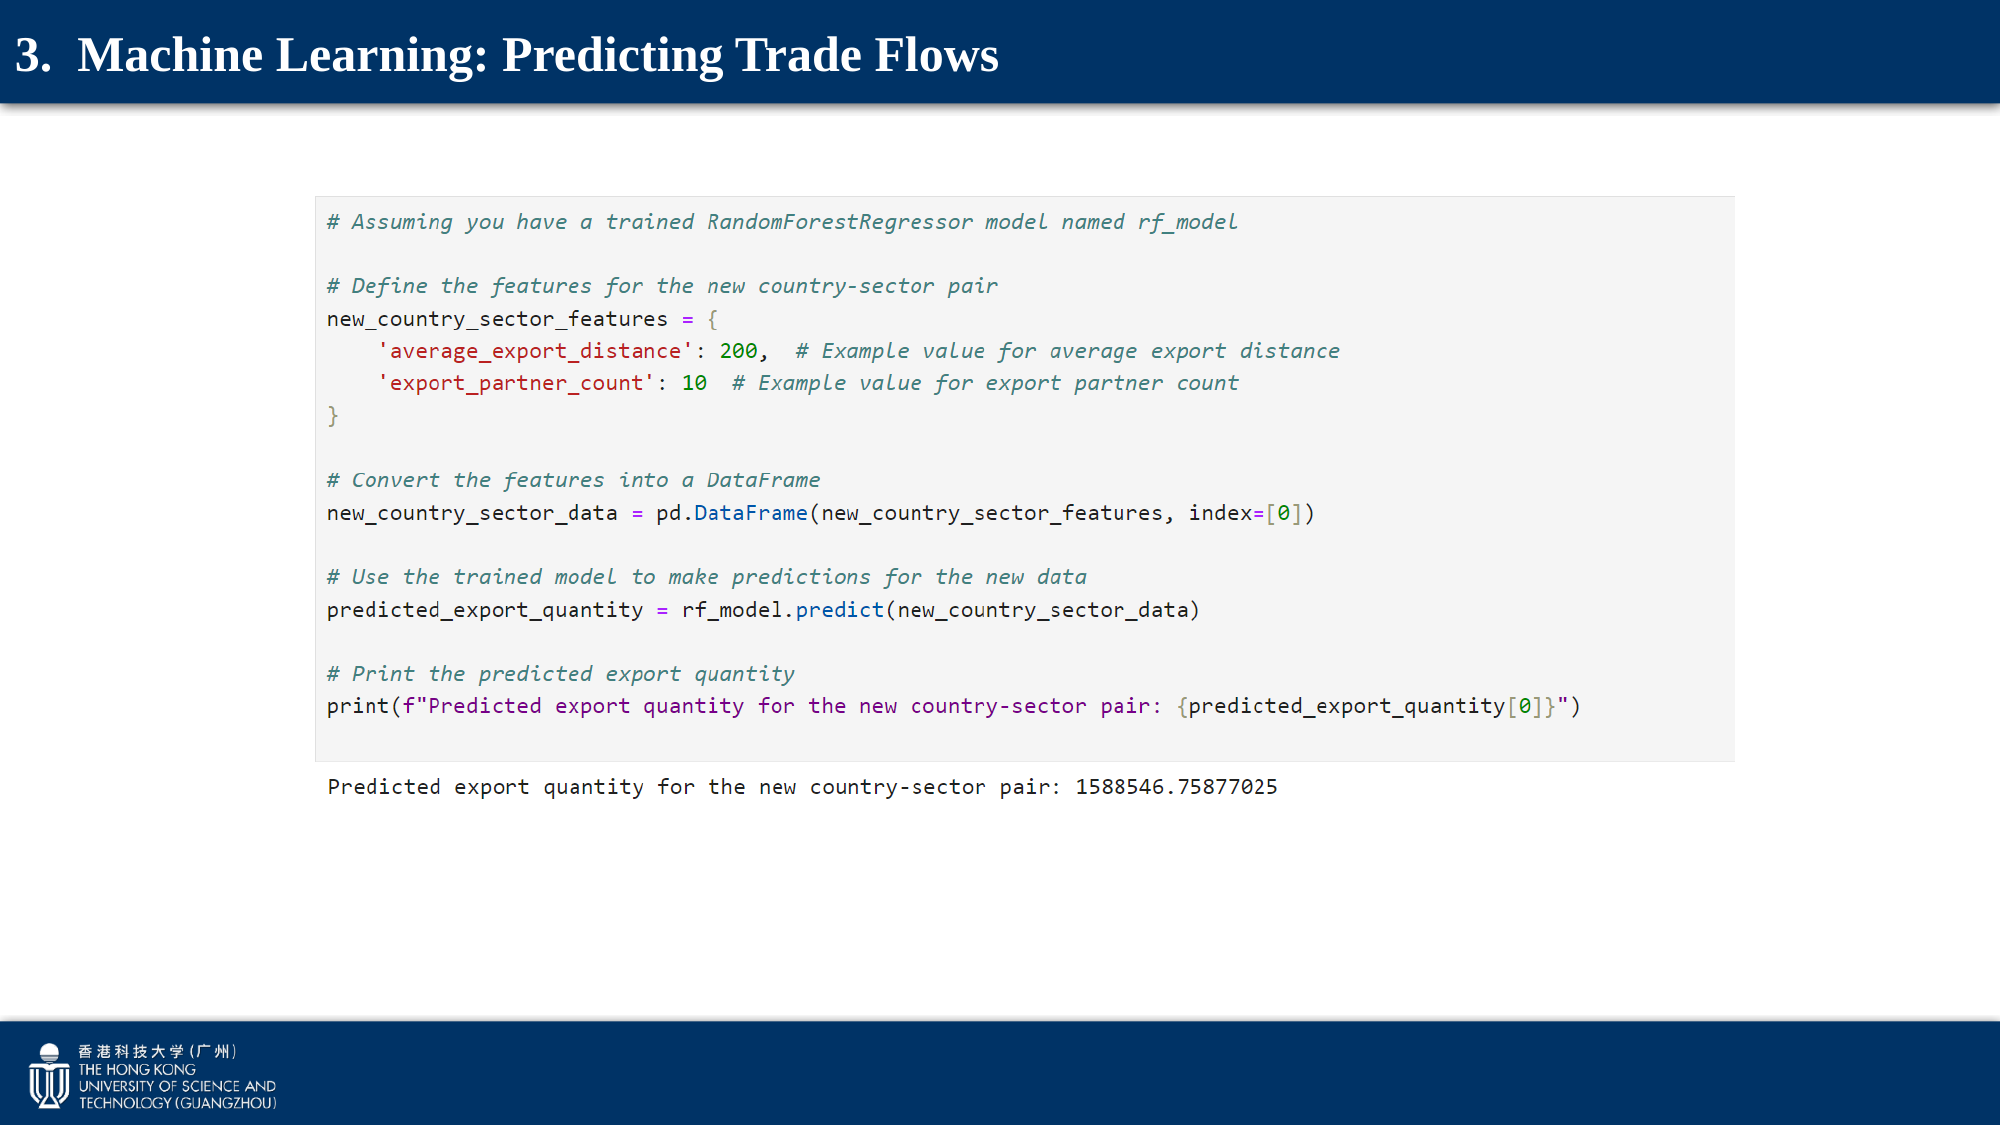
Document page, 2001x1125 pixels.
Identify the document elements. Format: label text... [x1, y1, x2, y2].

picture [301, 186, 1735, 834]
text_box 3. Machine Learning: Predicting Trade Flows [0, 0, 2000, 104]
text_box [0, 1021, 2000, 1125]
